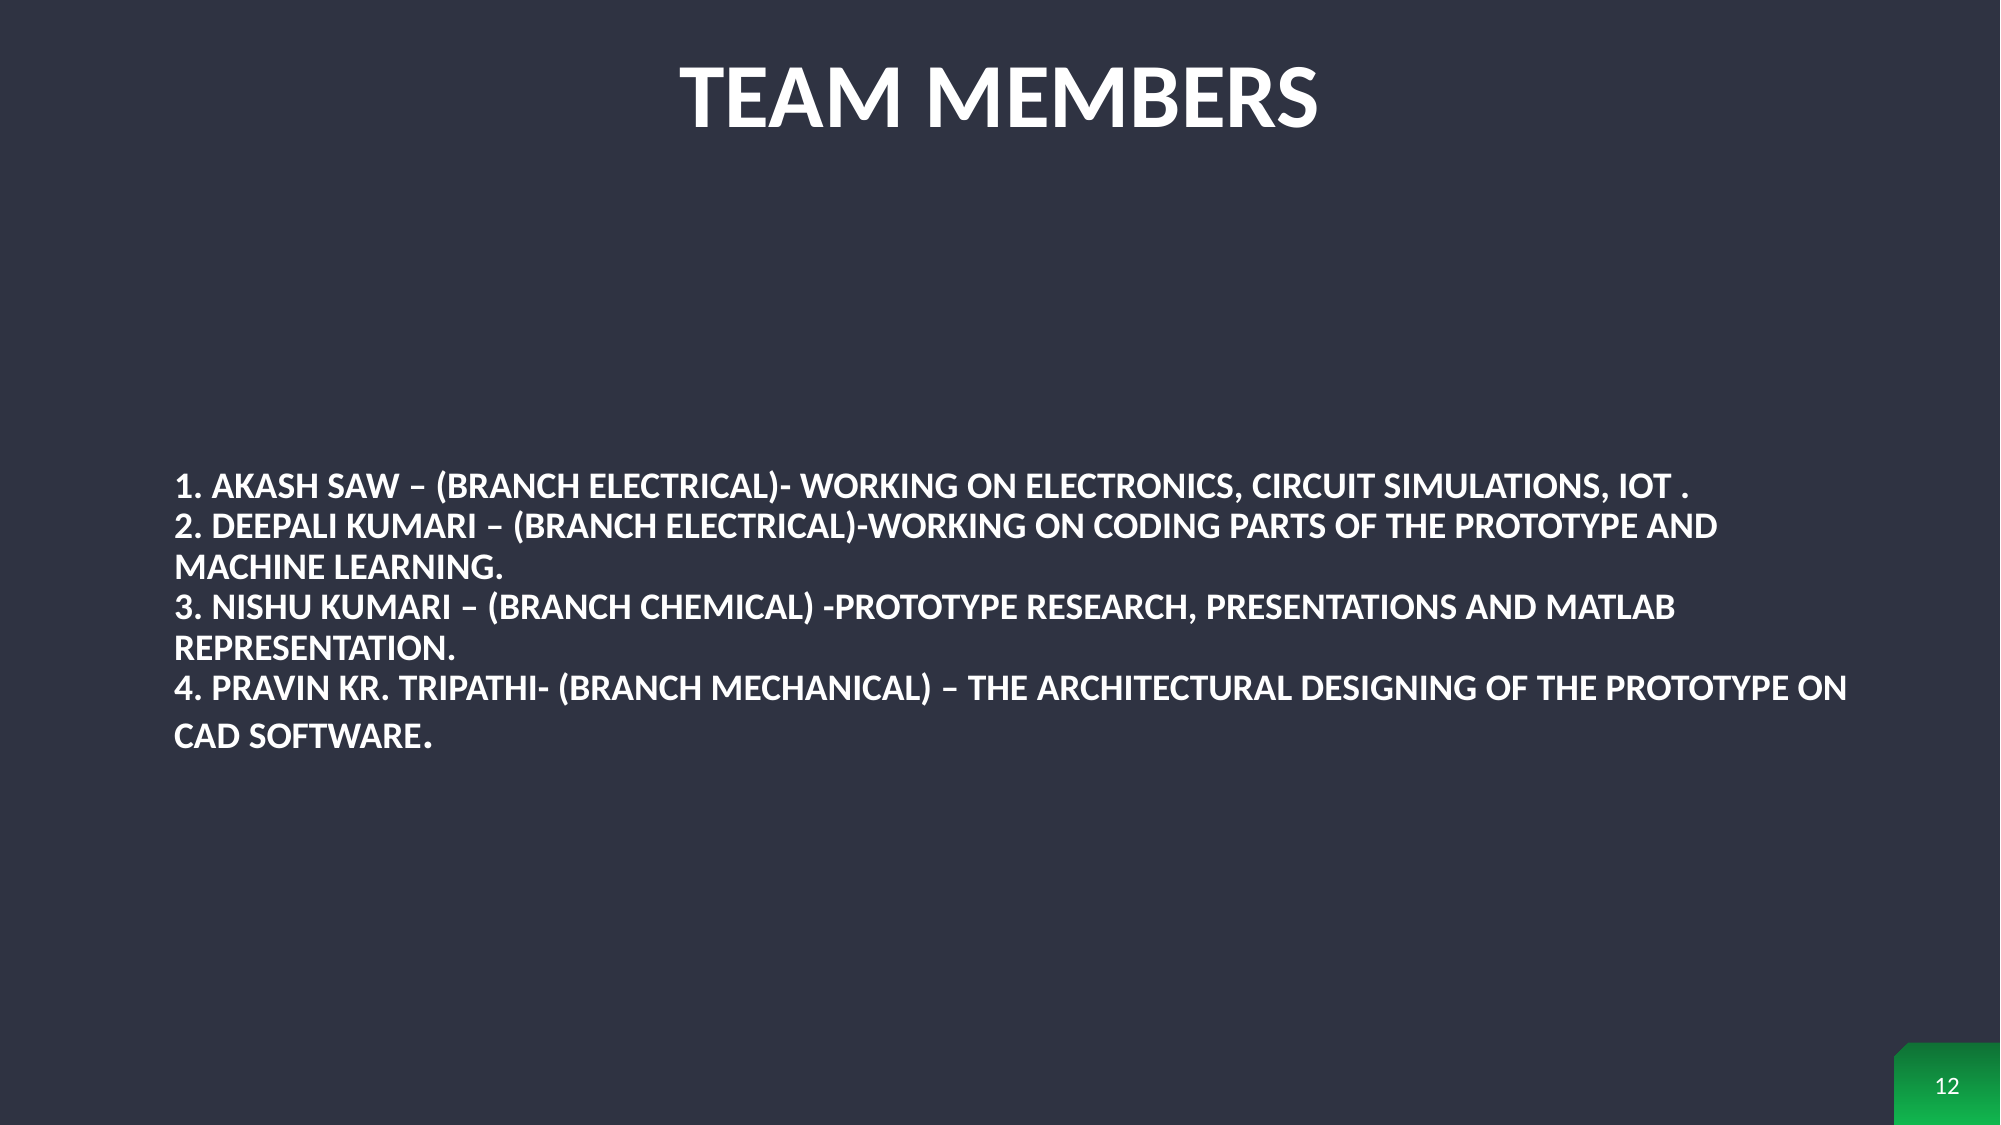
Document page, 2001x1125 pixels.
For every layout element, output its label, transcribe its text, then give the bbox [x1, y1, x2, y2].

slide_number 12 [1894, 1050, 2000, 1118]
title Team members [97, 0, 1903, 195]
text_box 1. Akash saw – (Branch Electrical)- working on electronics, circuit simulations, IoT . 2. Deepali kumari – (Branch Electrical)-working on coding parts of the prototype and machine learning. 3. Nishu kumari – (Branch Chemical) -prototype research, presentations and MATLAB representation. 4. Pravin kr. Tripathi- (Branch Mechanical) – the architectural designing of the prototype on CAD software. [159, 237, 1876, 888]
